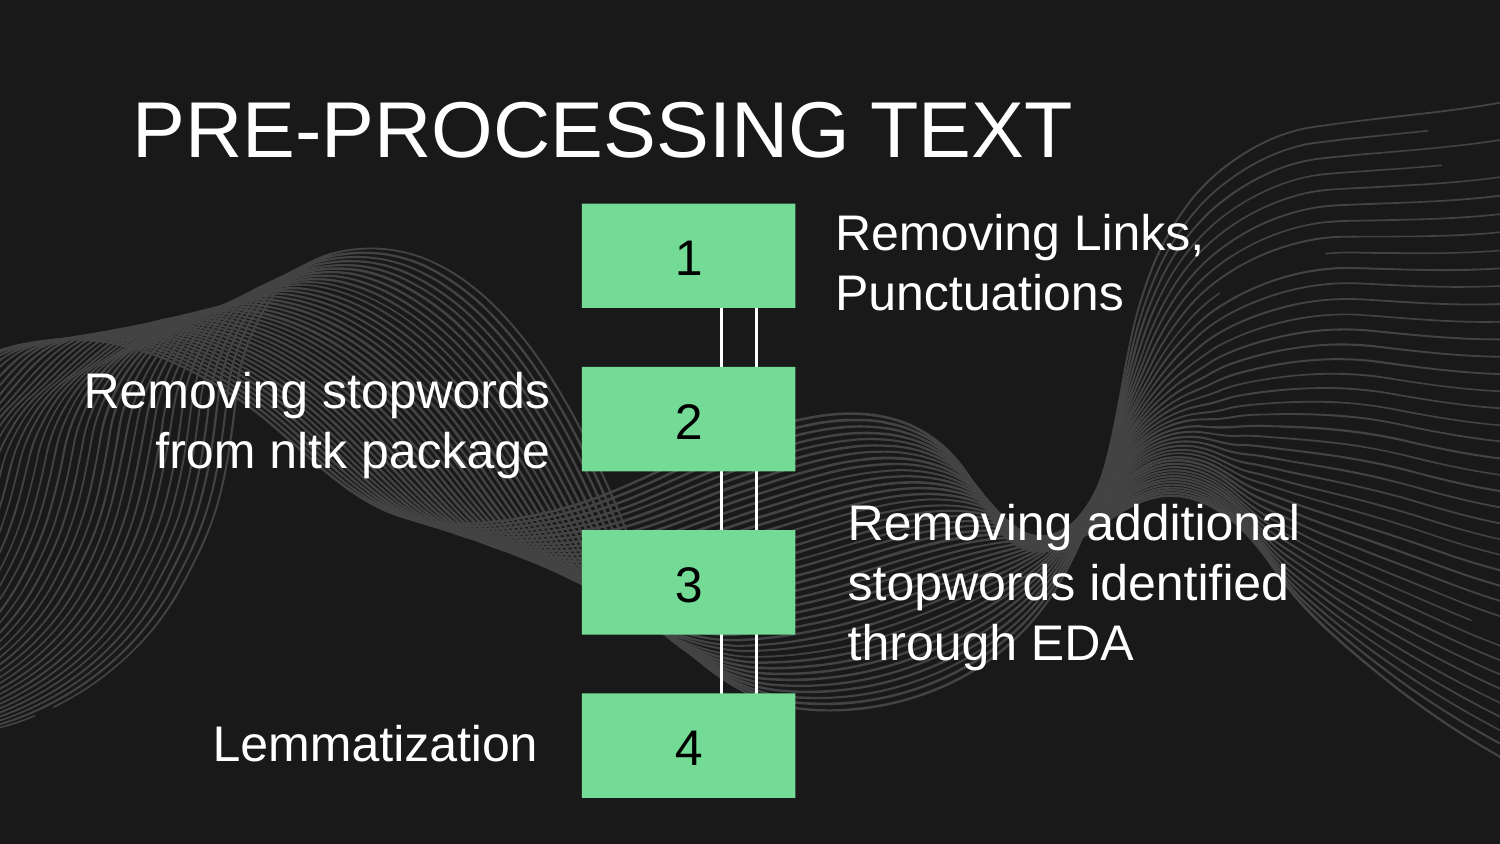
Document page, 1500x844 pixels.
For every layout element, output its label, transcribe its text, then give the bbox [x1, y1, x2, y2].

text_box Removing additional stopwords identified through EDA [832, 486, 1377, 675]
text_box Removing Links, Punctuations [820, 195, 1272, 325]
text_box 3 [581, 530, 796, 635]
text_box 1 [581, 203, 796, 308]
text_box Lemmatization [153, 689, 553, 794]
text_box [721, 635, 757, 693]
text_box 4 [581, 693, 796, 798]
text_box 2 [581, 366, 796, 472]
title PRE-PROCESSING TEXT [117, 62, 1383, 167]
text_box [721, 472, 757, 530]
text_box [721, 308, 757, 366]
text_box Removing stopwords from nltk package [54, 324, 566, 513]
